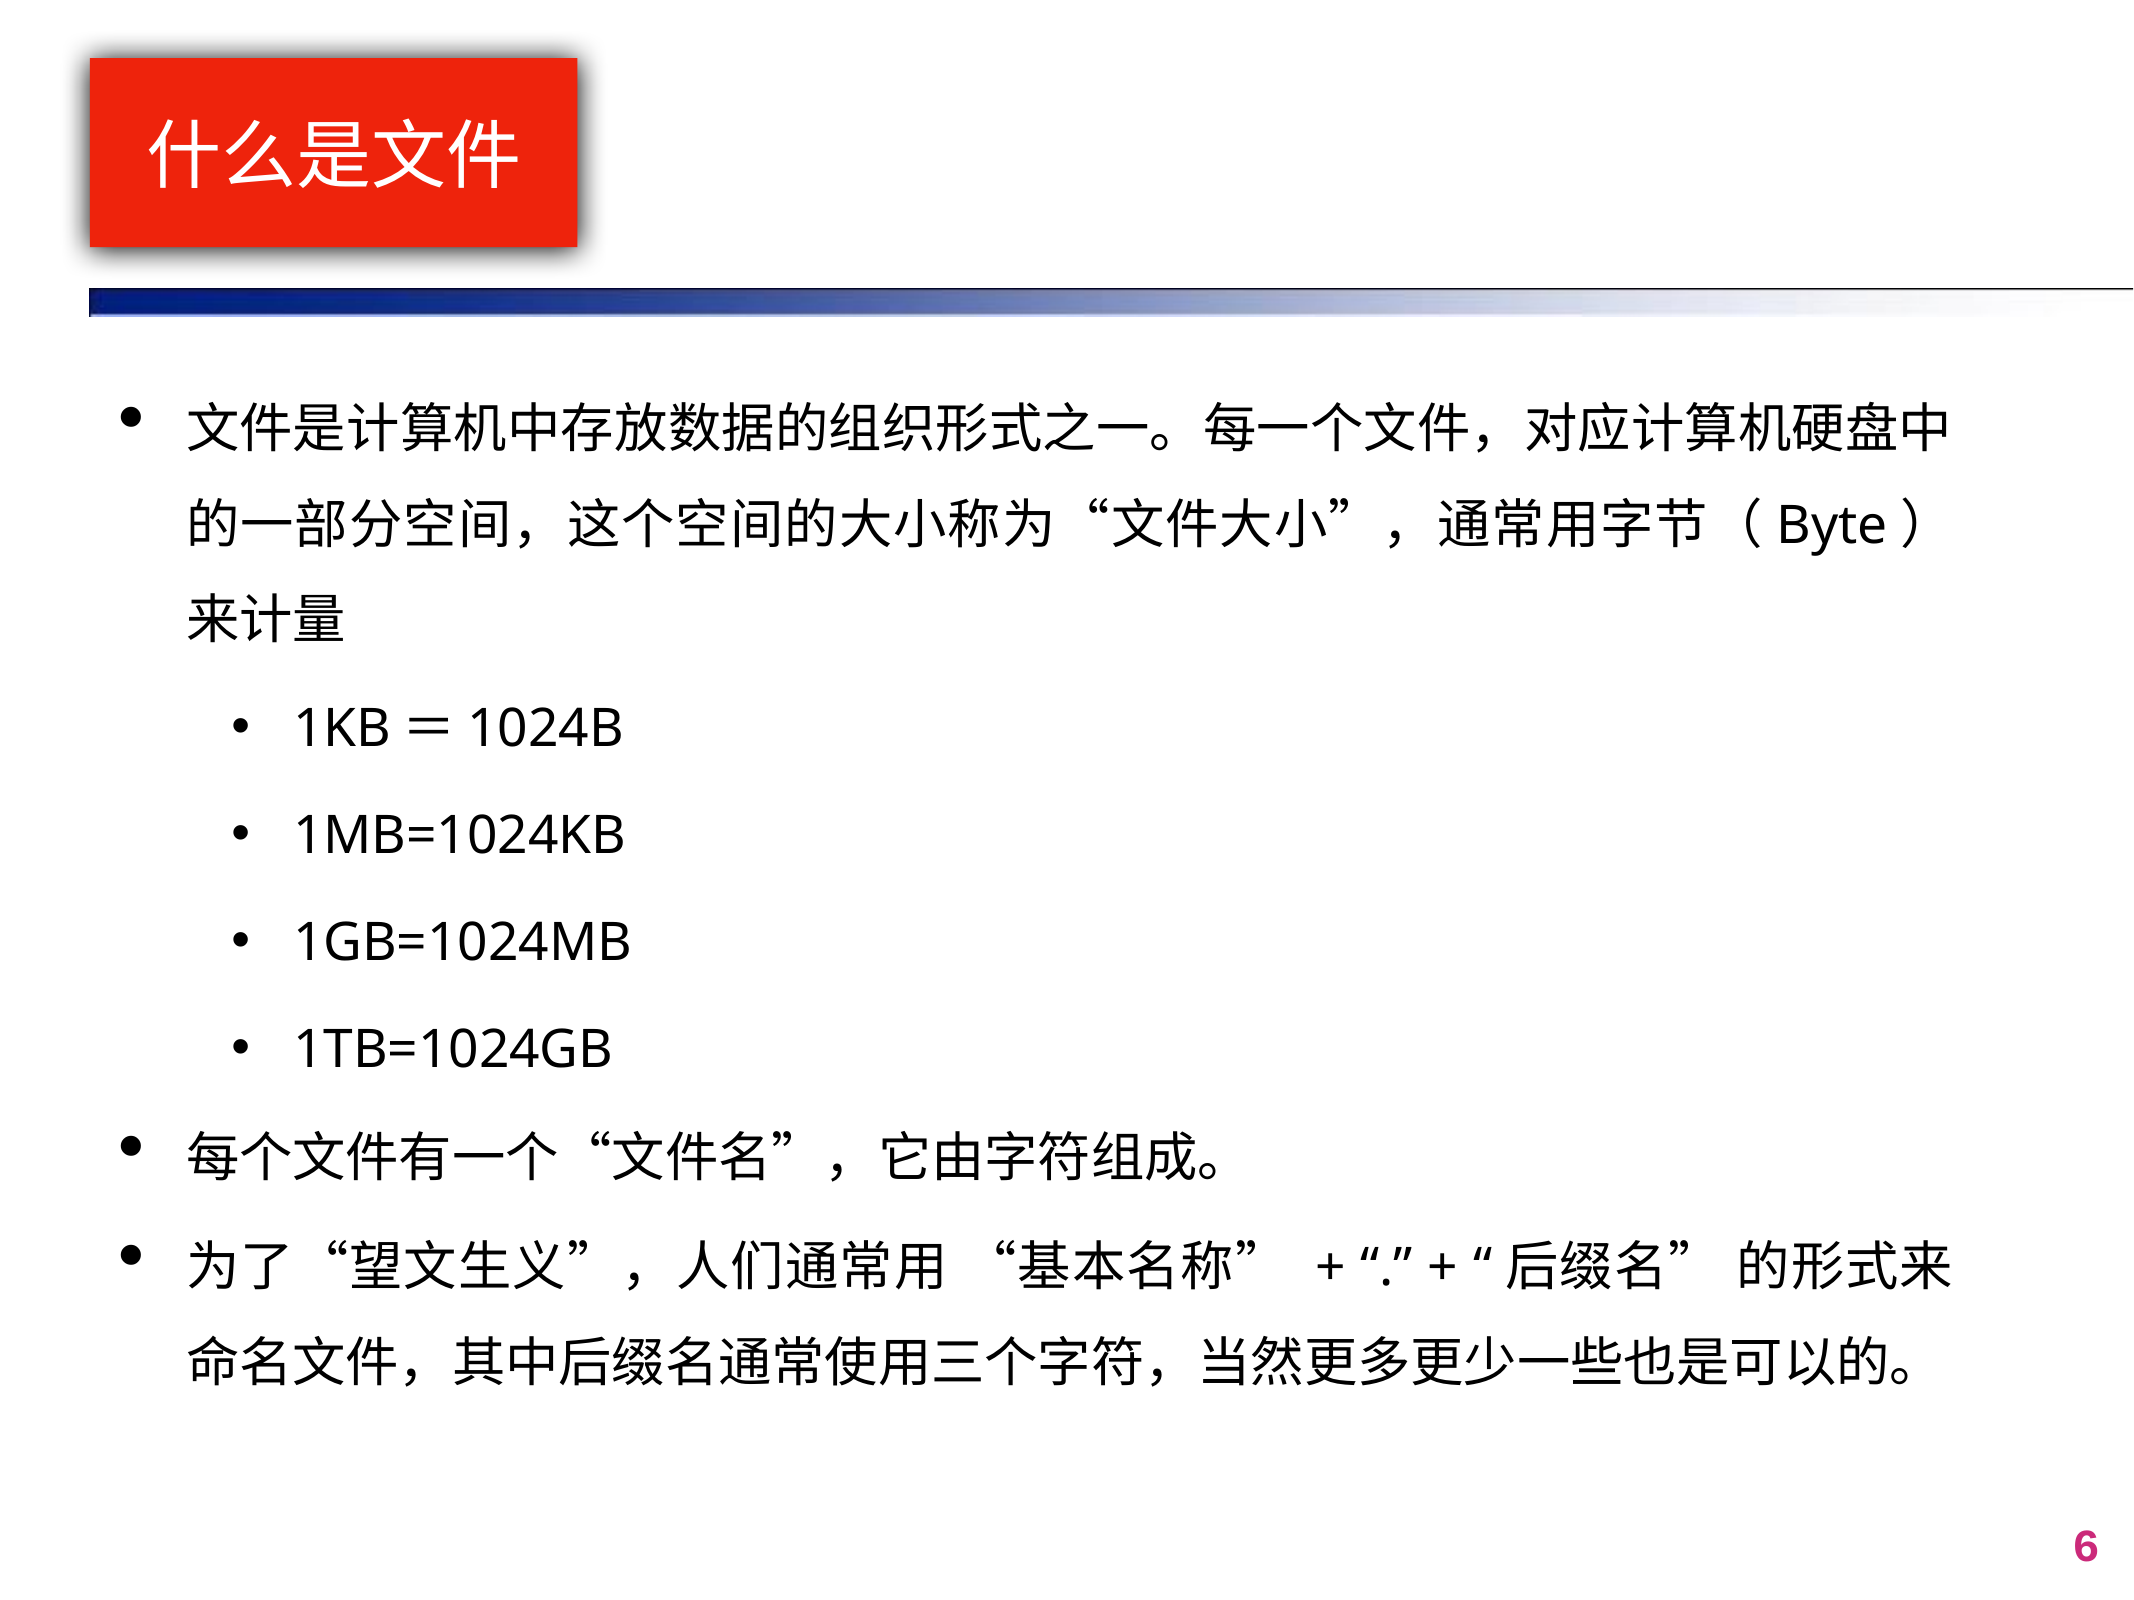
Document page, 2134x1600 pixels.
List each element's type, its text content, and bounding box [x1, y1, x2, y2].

list 文件是计算机中存放数据的组织形式之一。每一个文件，对应计算机硬盘中的一部分空间，这个空间的大小称为“文件大小”，通常用字节（Byte）来计量 1KB＝1024B 1MB=1024KB 1GB=1024MB 1TB=1024GB 每个文件有一个“文件名”，它由字符组成。 为了“望文生义”，人们通常用 “基本名称” + “.” + “后缀名” 的形式来命名文件，其中后缀名通常使用三个字符，当然更多更少一些也是可以的。 [107, 350, 1965, 1437]
slide_number 6 [2059, 1504, 2112, 1582]
picture [89, 288, 2134, 317]
title 什么是文件 [89, 57, 578, 248]
